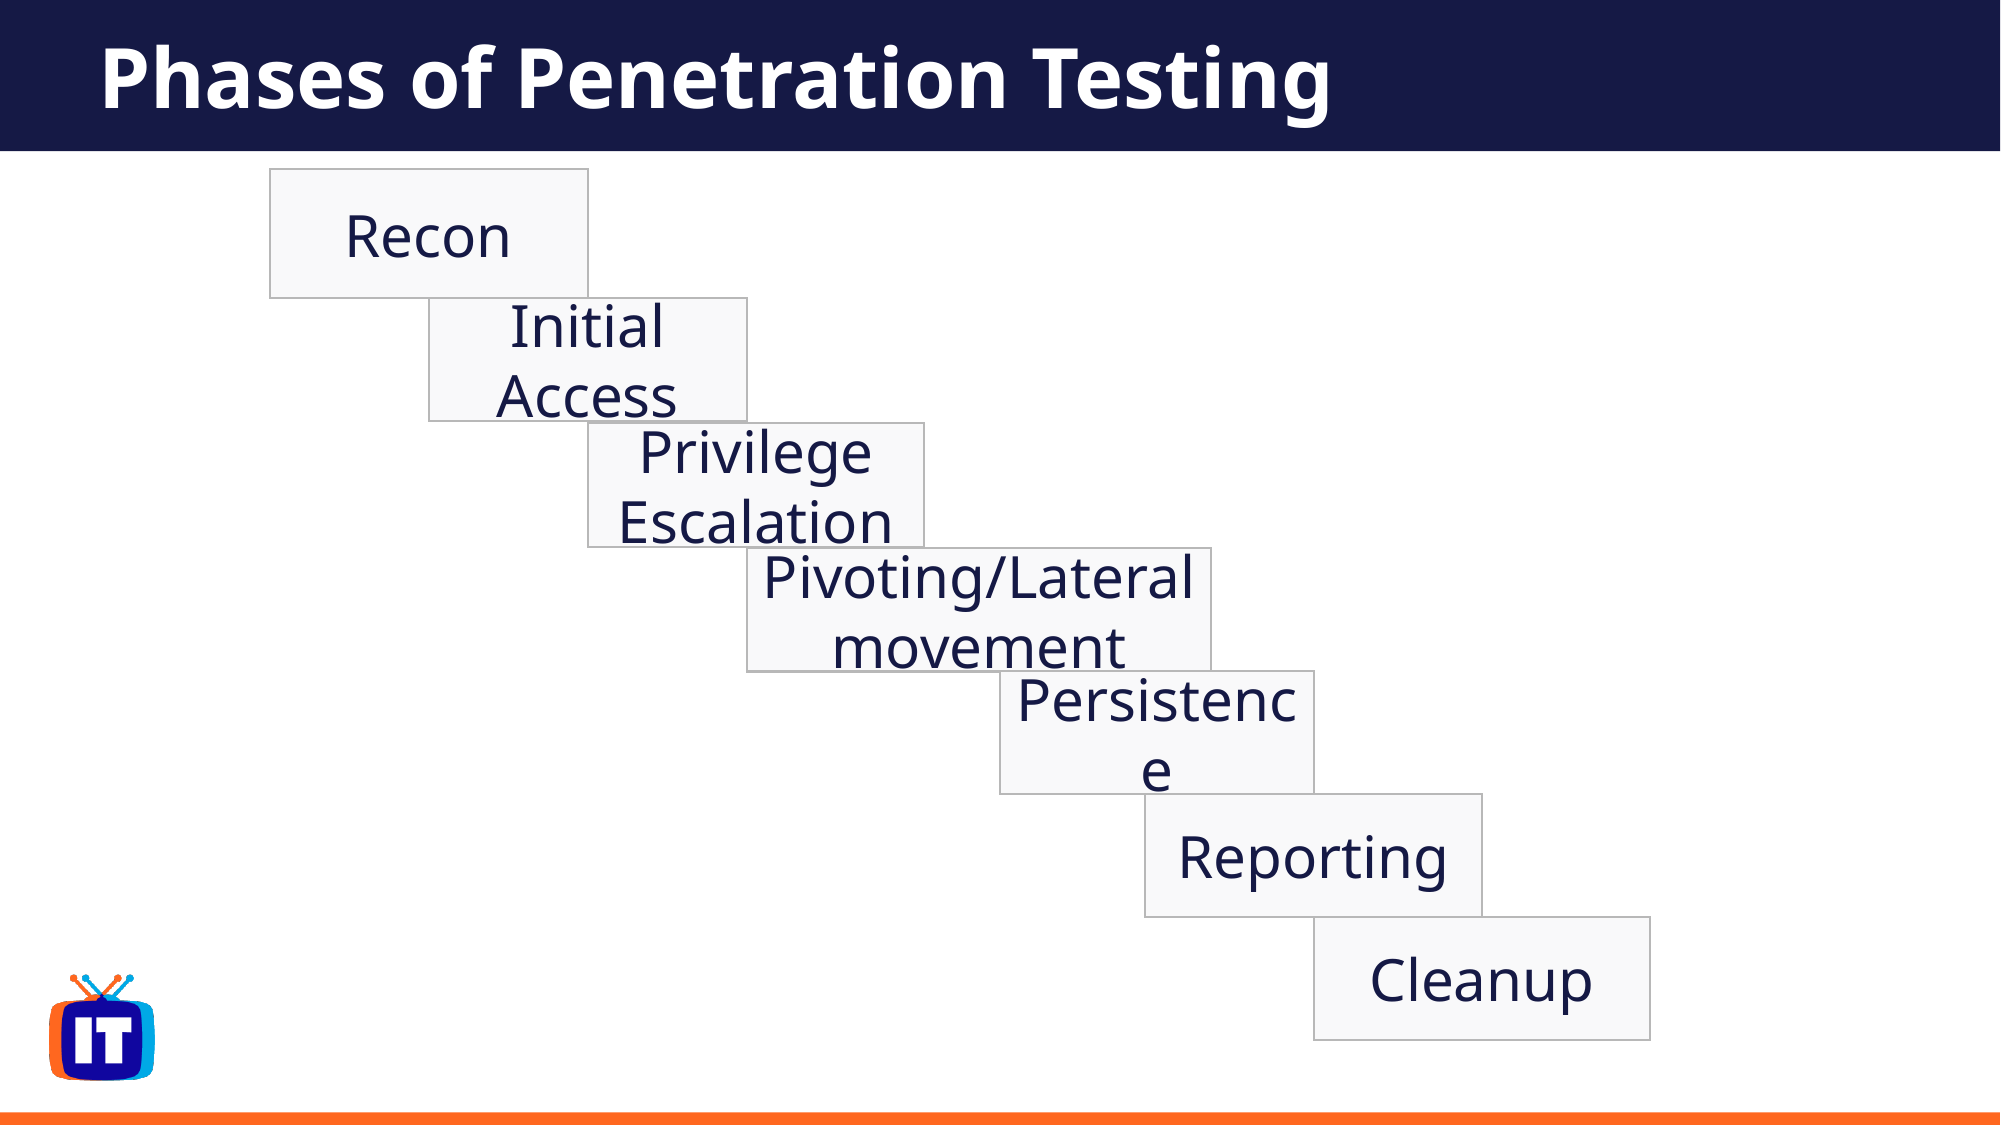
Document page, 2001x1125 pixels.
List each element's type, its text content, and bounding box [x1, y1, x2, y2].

text_box Persistence [999, 670, 1315, 795]
picture [45, 968, 158, 1087]
text_box Pivoting/Lateral movement [746, 547, 1212, 673]
text_box Privilege Escalation [587, 422, 925, 548]
text_box Initial Access [428, 297, 748, 422]
title Phases of Penetration Testing [83, 0, 1917, 168]
text_box Recon [269, 168, 589, 299]
text_box Reporting [1144, 793, 1483, 918]
text_box Cleanup [1313, 916, 1651, 1041]
